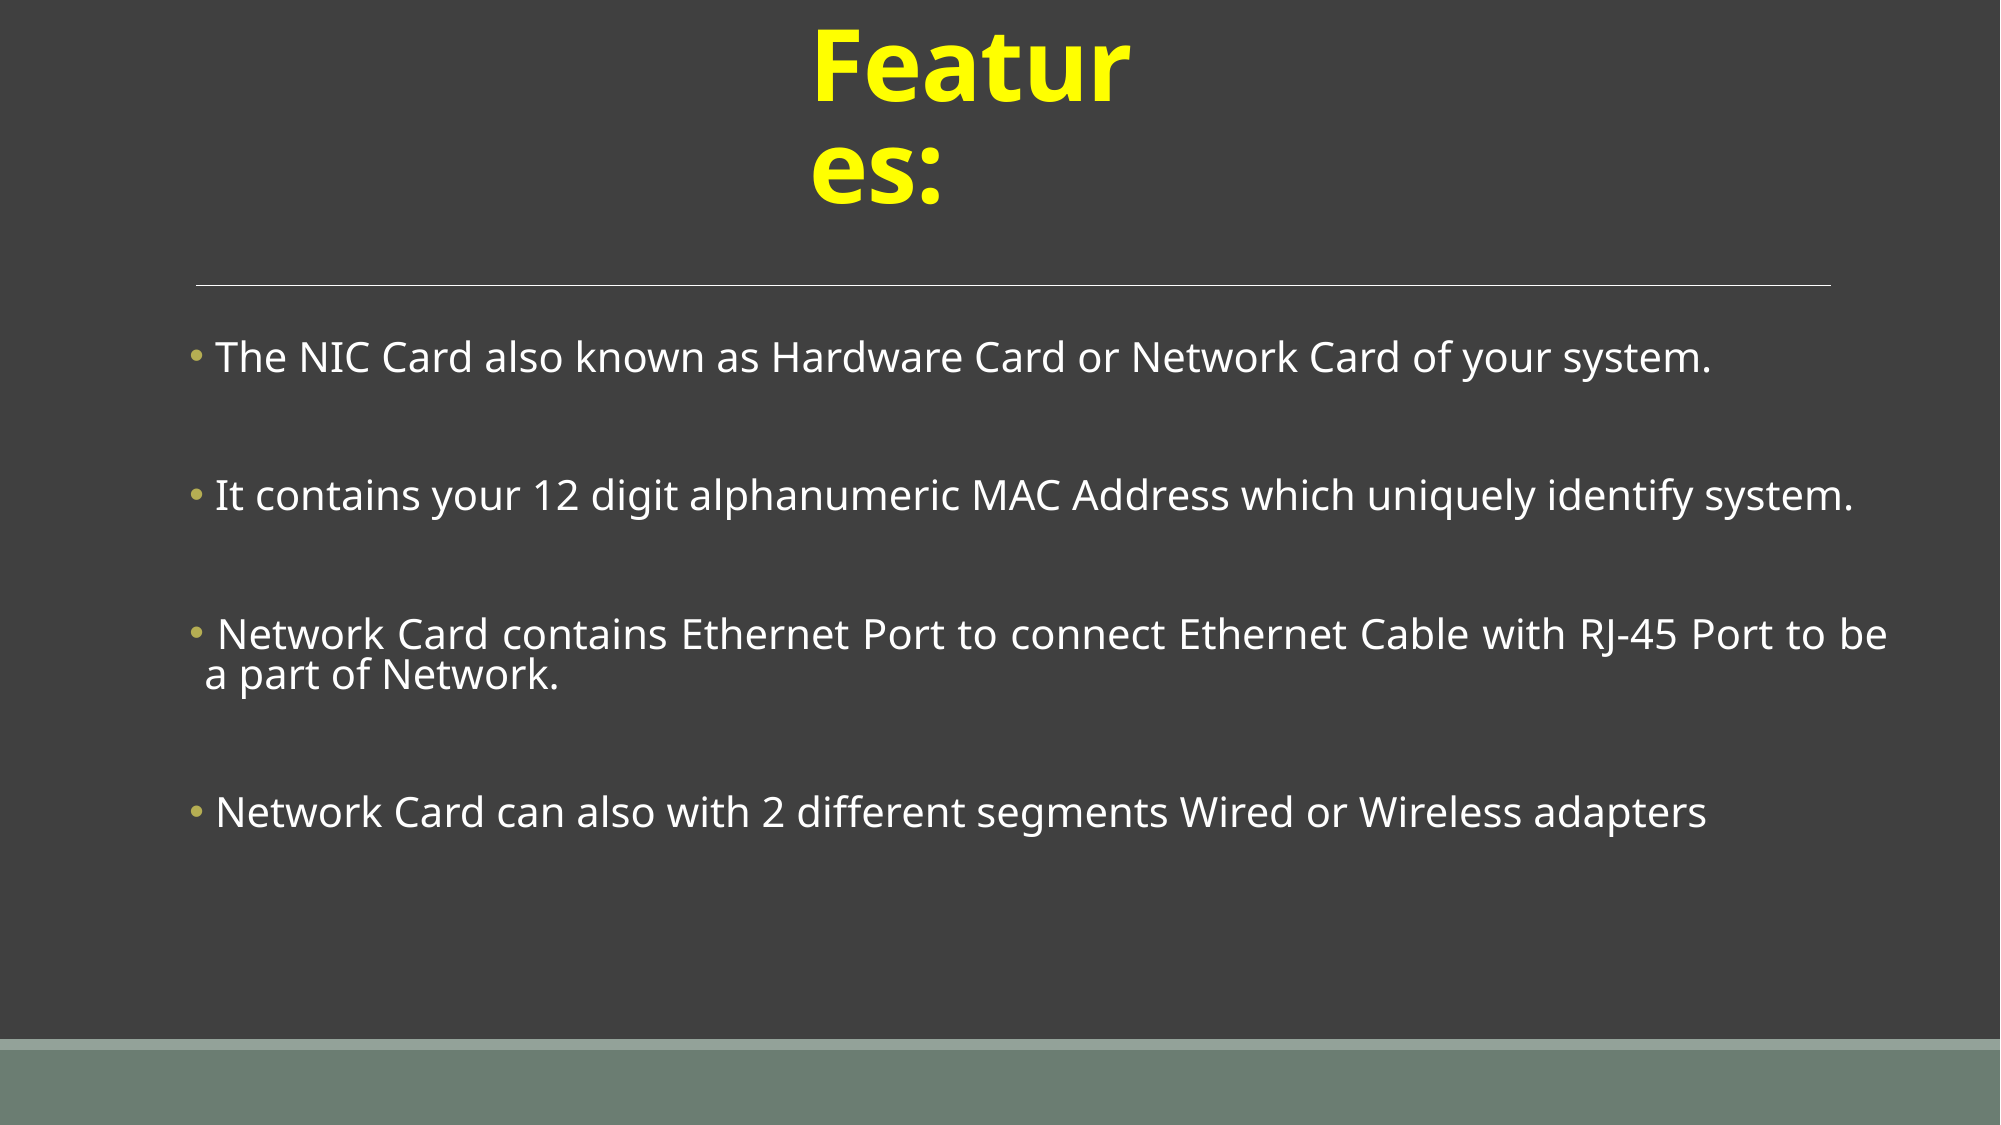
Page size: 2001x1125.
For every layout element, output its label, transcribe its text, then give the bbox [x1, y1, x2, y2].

title Features: [794, 61, 1198, 232]
list The NIC Card also known as Hardware Card or Network Card of your system. It contains your 12 digit alphanumeric MAC Address which uniquely identify system. Network Card contains Ethernet Port to connect Ethernet Cable with RJ-45 Port to be a part of Network. Network Card can also with 2 different segments Wired or Wireless adapters [189, 332, 1890, 1058]
